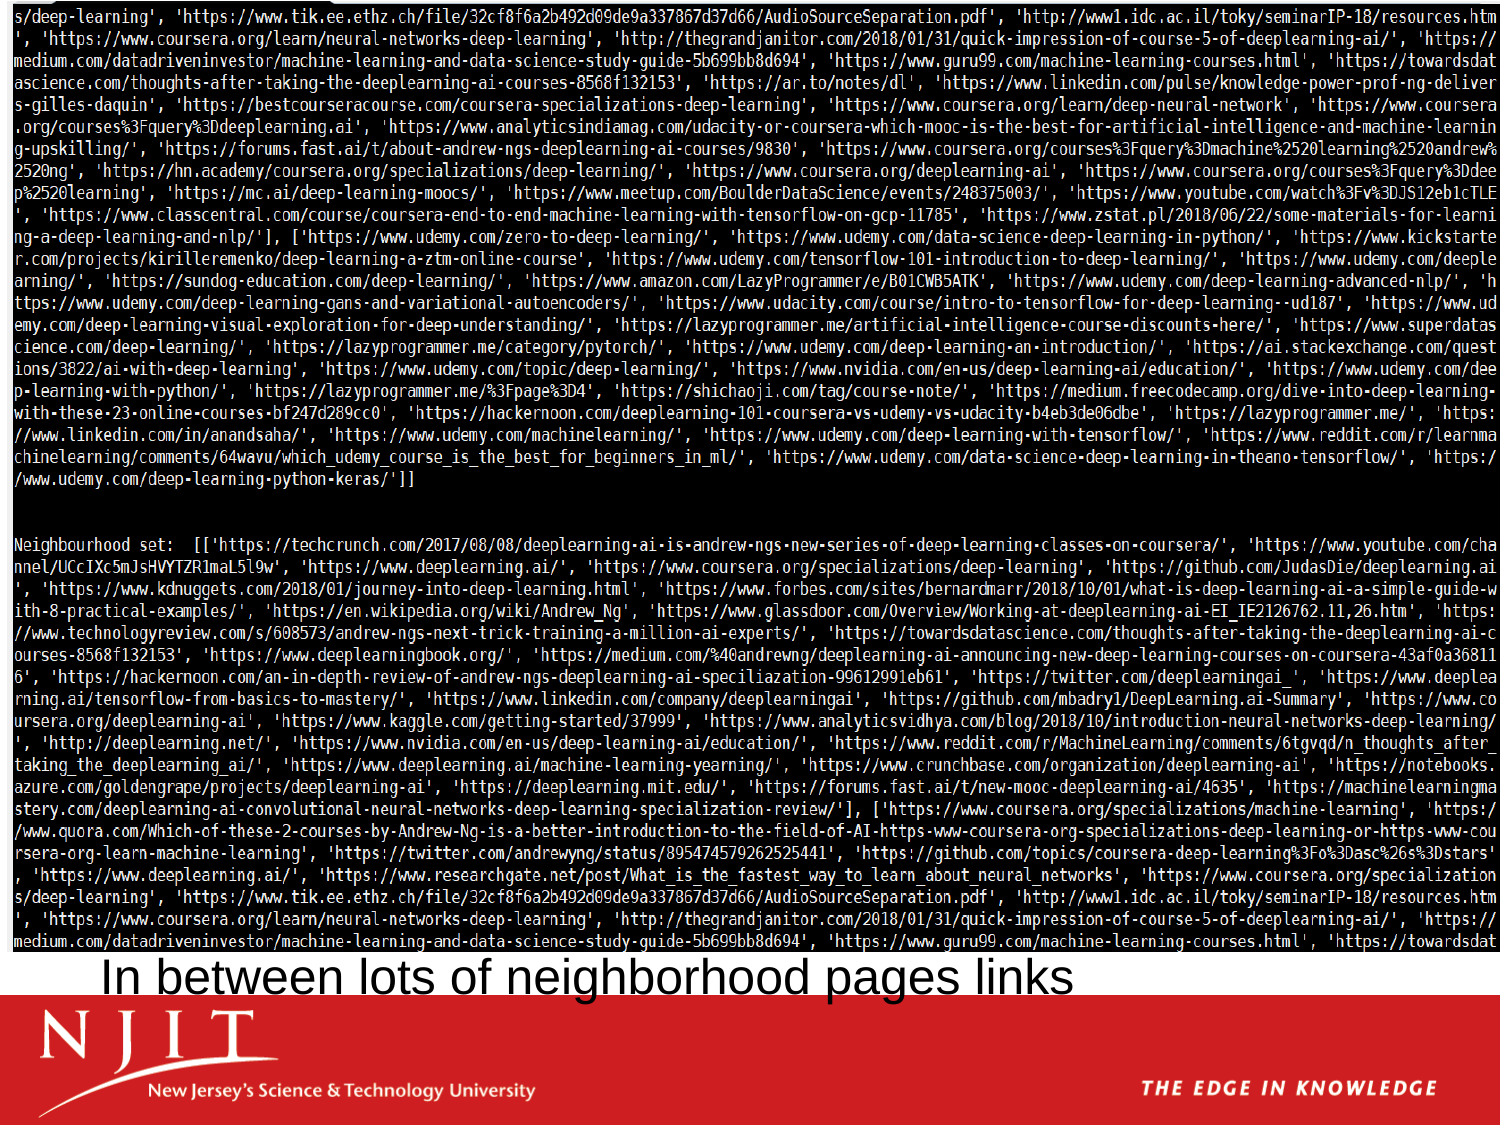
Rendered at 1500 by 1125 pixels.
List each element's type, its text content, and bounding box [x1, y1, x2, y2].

picture [6, 1, 1500, 952]
picture [0, 995, 1500, 1125]
text_box In between lots of neighborhood pages links [0, 937, 1250, 1013]
